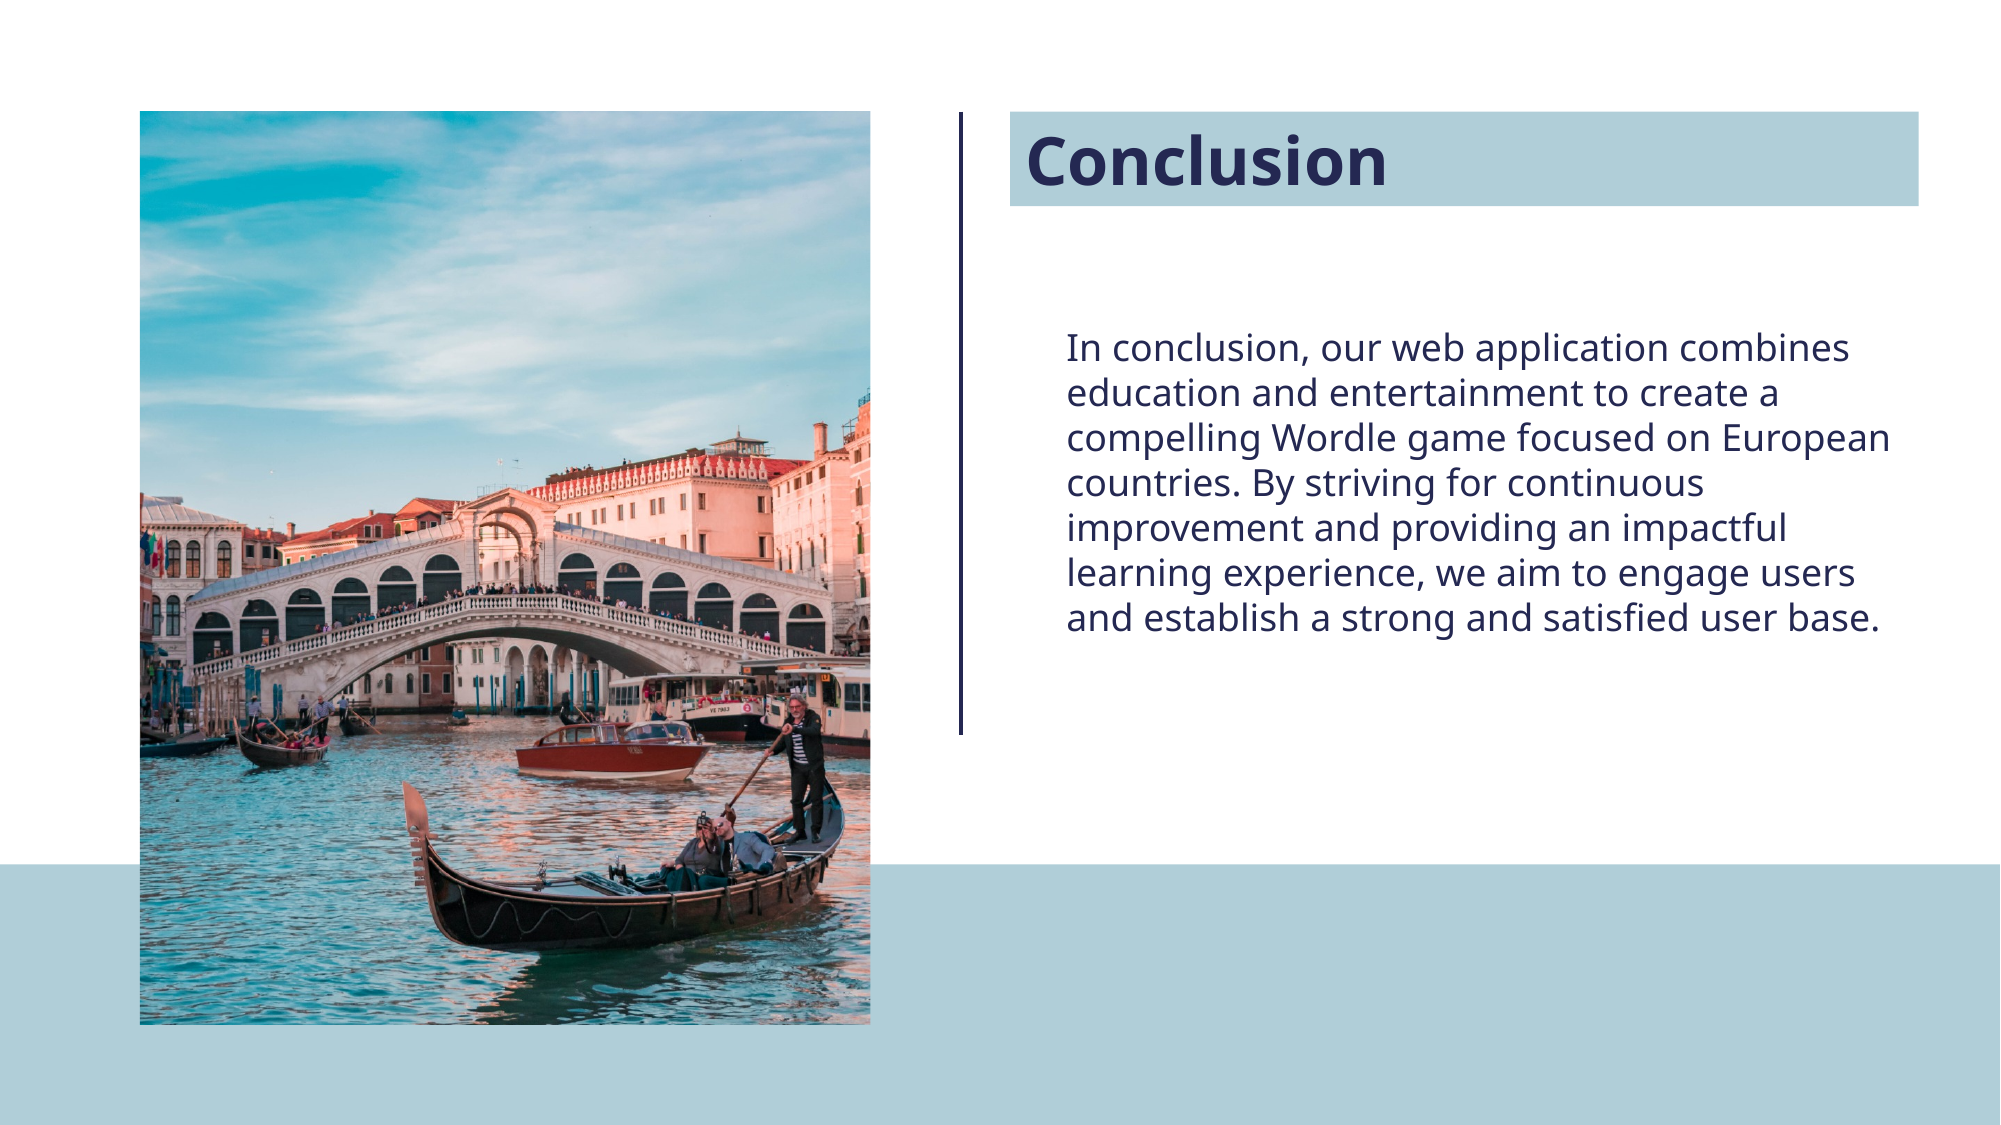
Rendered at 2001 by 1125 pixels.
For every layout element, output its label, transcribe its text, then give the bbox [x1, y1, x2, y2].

text_box Conclusion [1010, 111, 1919, 207]
text_box In conclusion, our web application combines education and entertainment to create a compelling Wordle game focused on European countries. By striving for continuous improvement and providing an impactful learning experience, we aim to engage users and establish a strong and satisfied user base. [1051, 317, 1919, 647]
picture [139, 111, 871, 1025]
text_box [0, 863, 2000, 1125]
